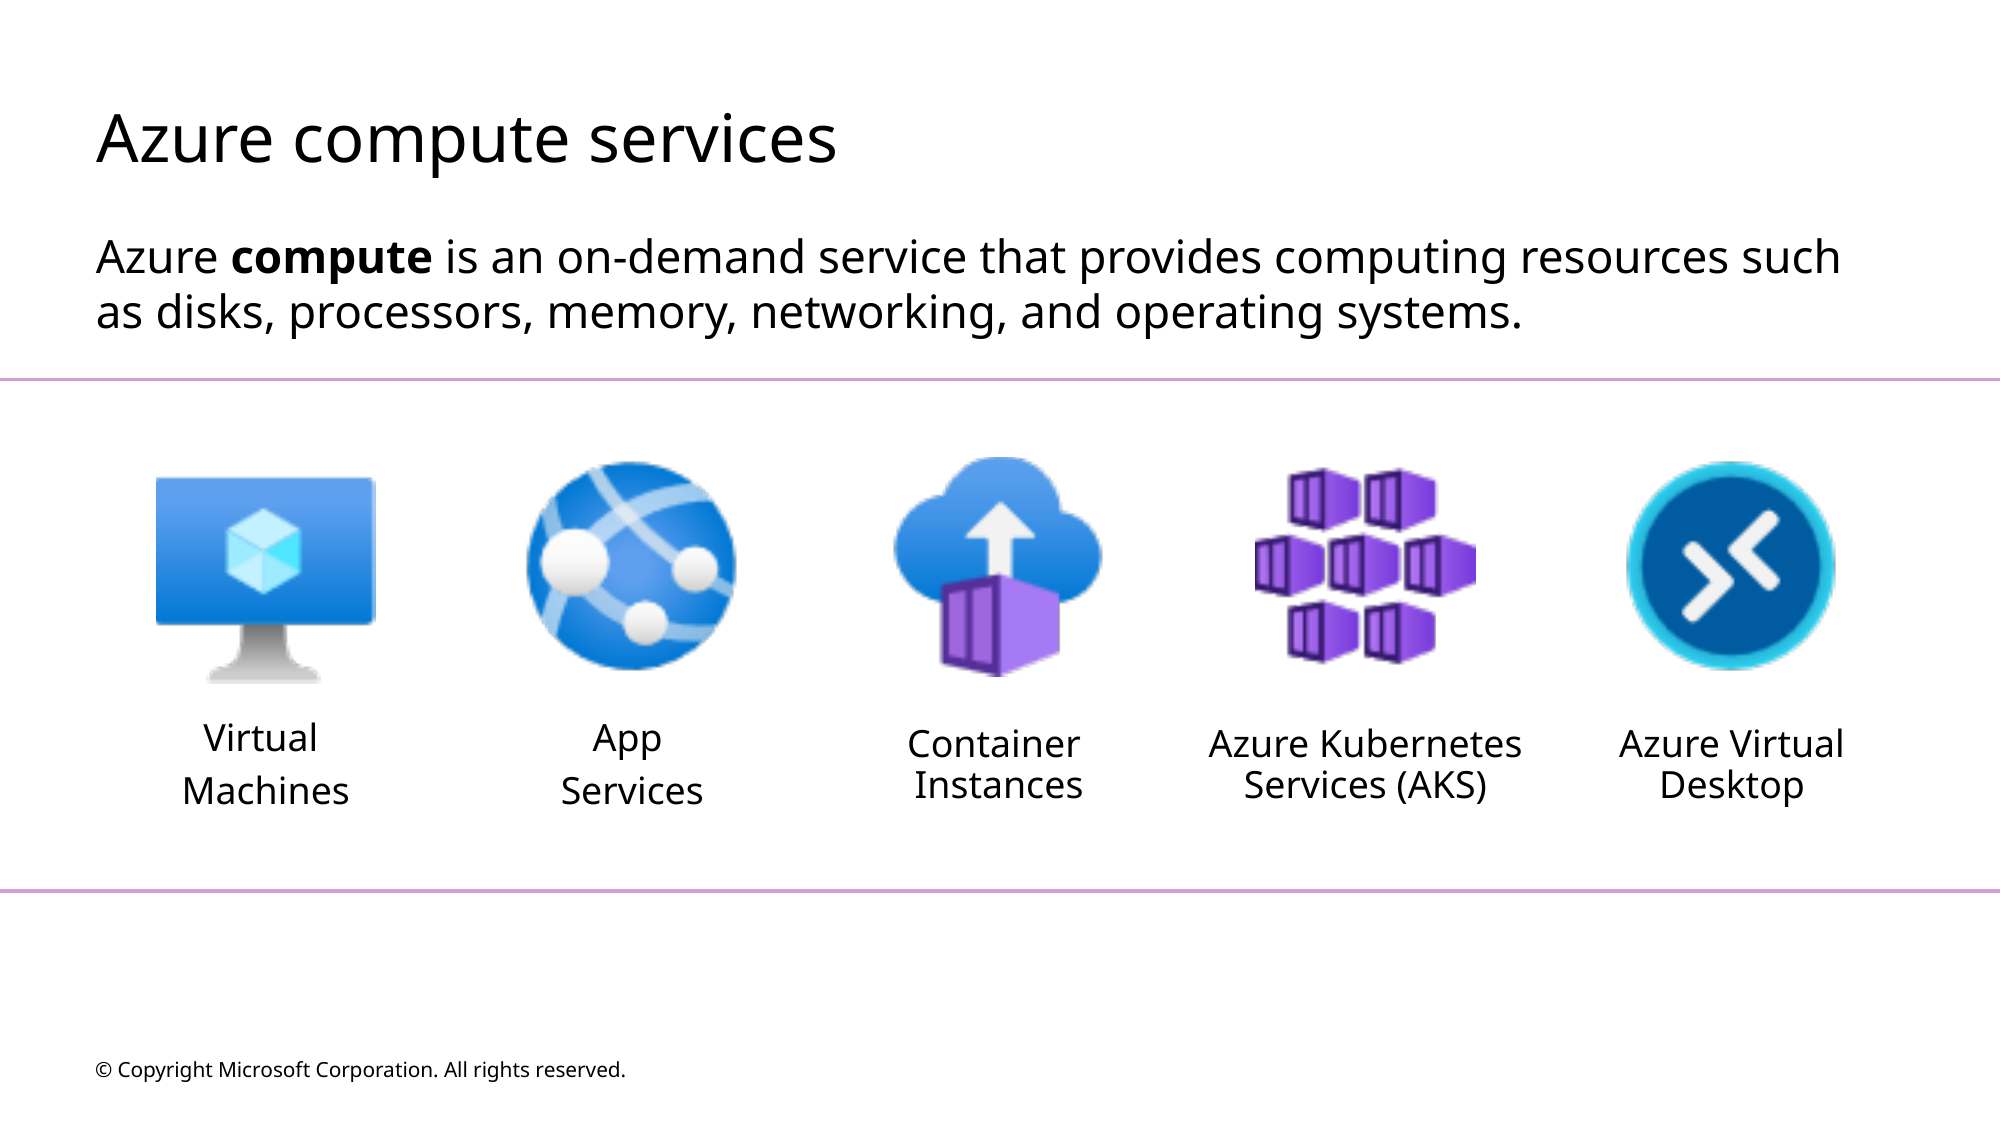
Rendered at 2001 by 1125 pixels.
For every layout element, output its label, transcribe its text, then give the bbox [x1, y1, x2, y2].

text_box [0, 378, 2000, 892]
list Azure compute is an on-demand service that provides computing resources such as disks, processors, memory, networking, and operating systems. [95, 227, 1903, 339]
footer © Copyright Microsoft Corporation. All rights reserved. [95, 1053, 776, 1086]
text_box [95, 456, 1903, 814]
title Azure compute services [96, 96, 1903, 177]
